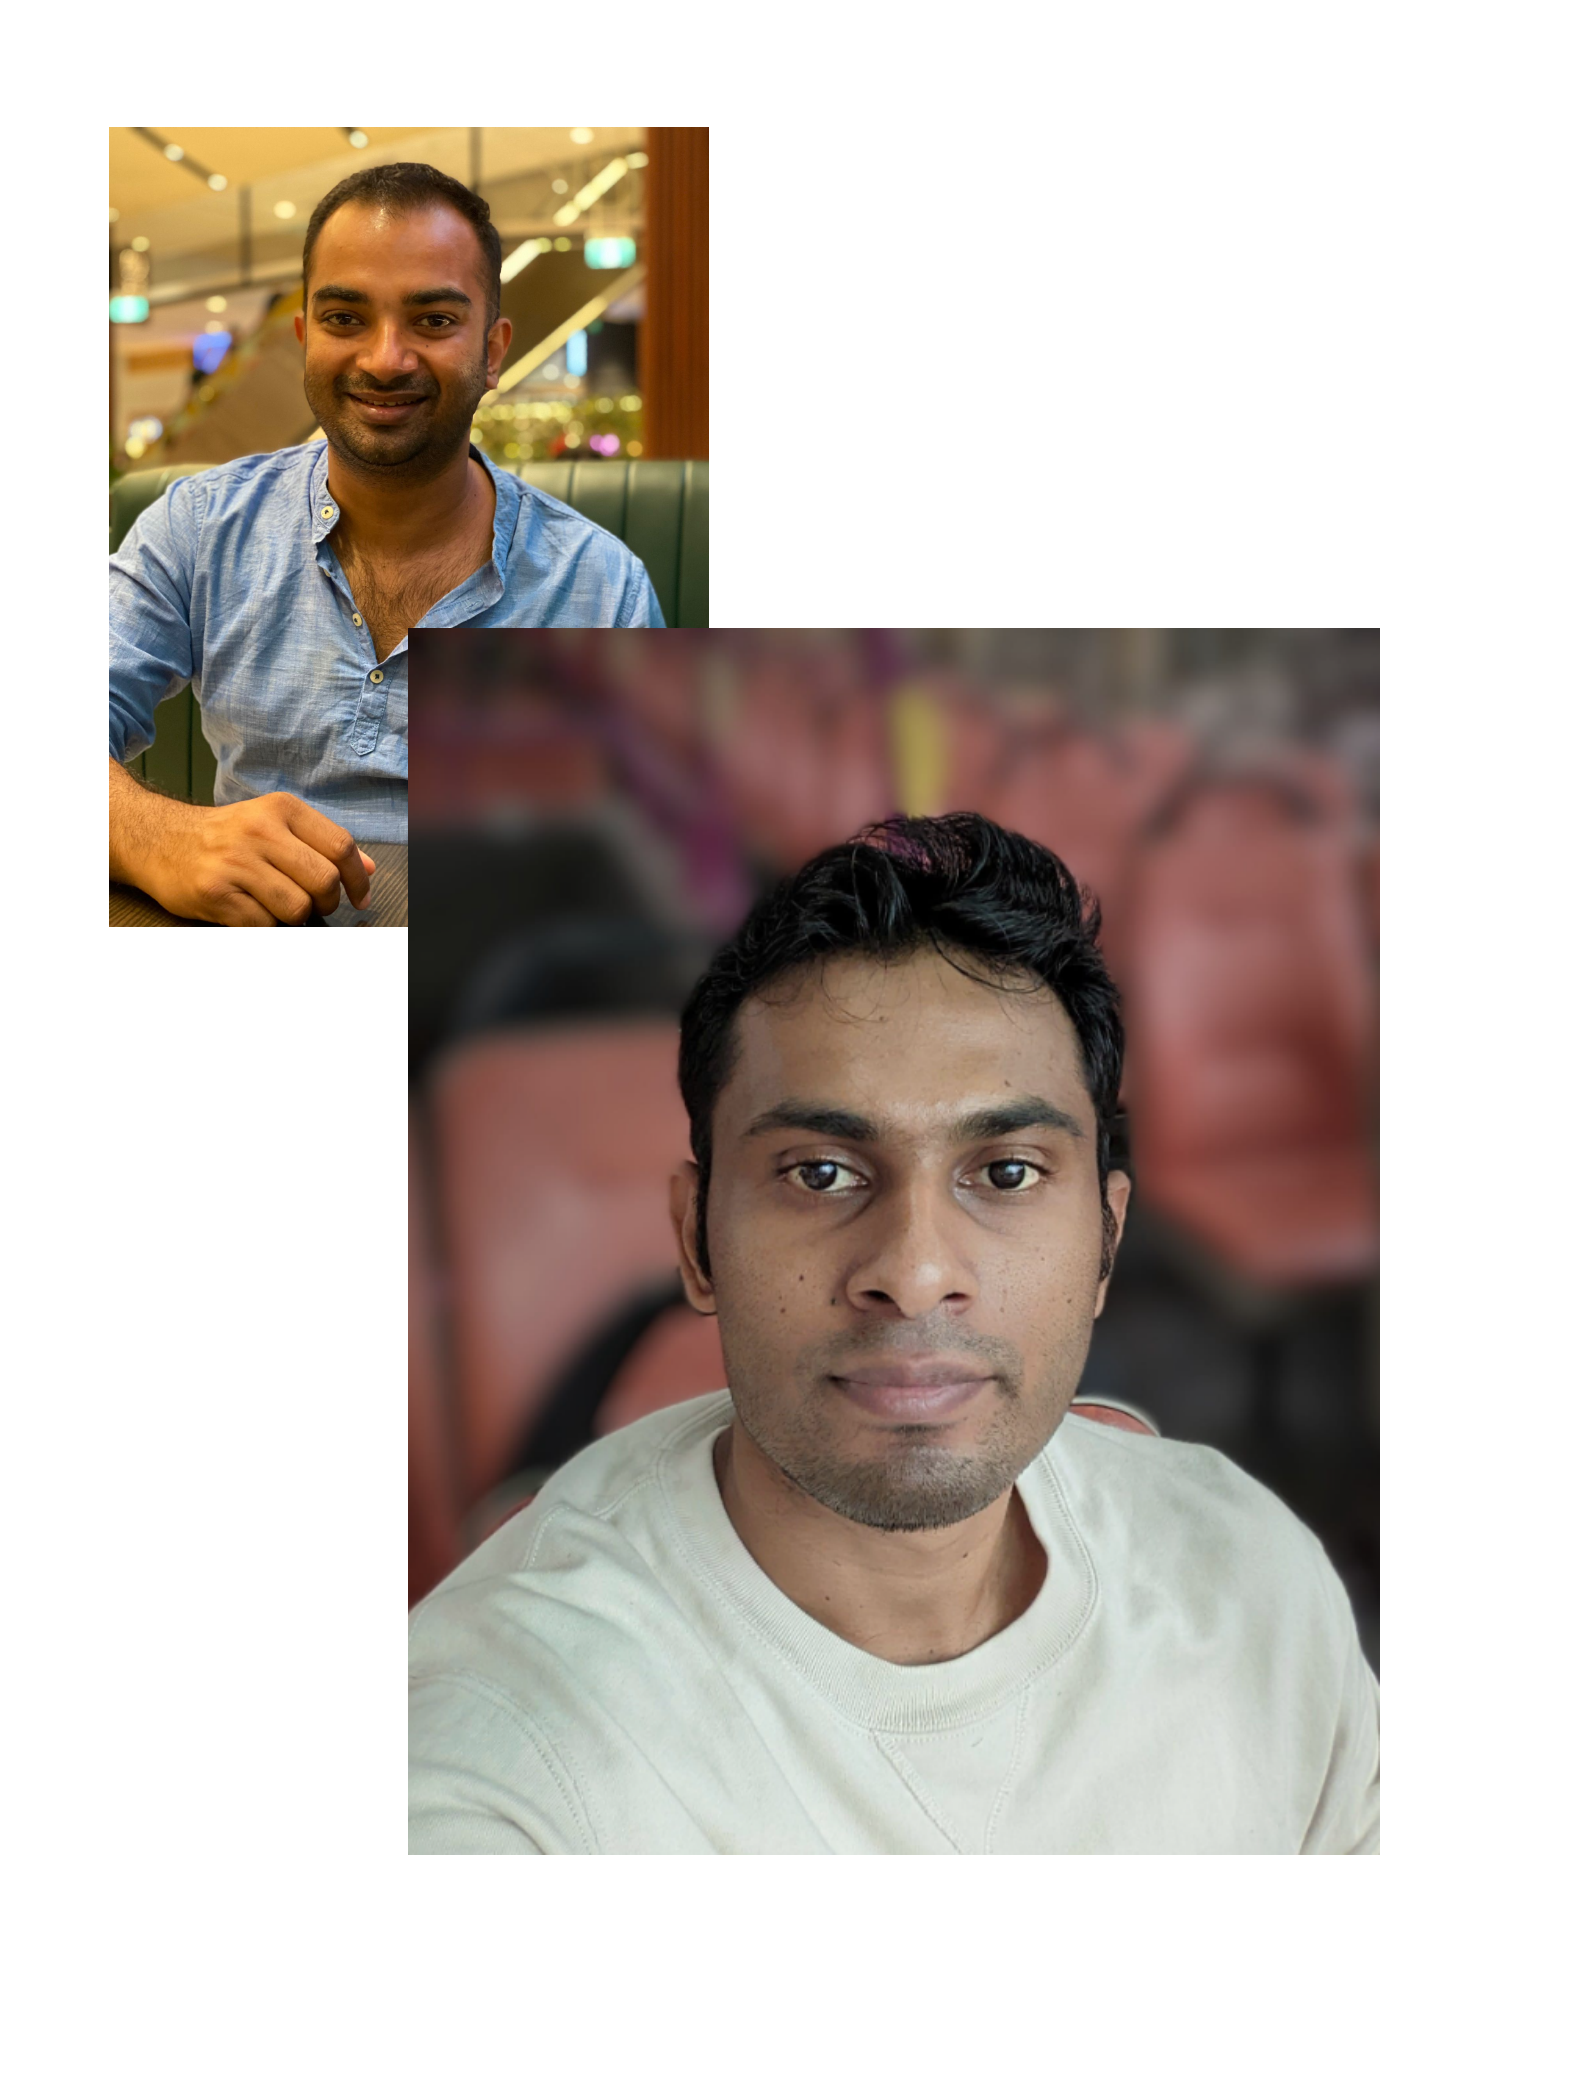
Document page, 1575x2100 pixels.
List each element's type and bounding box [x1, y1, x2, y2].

picture [109, 127, 1380, 1856]
